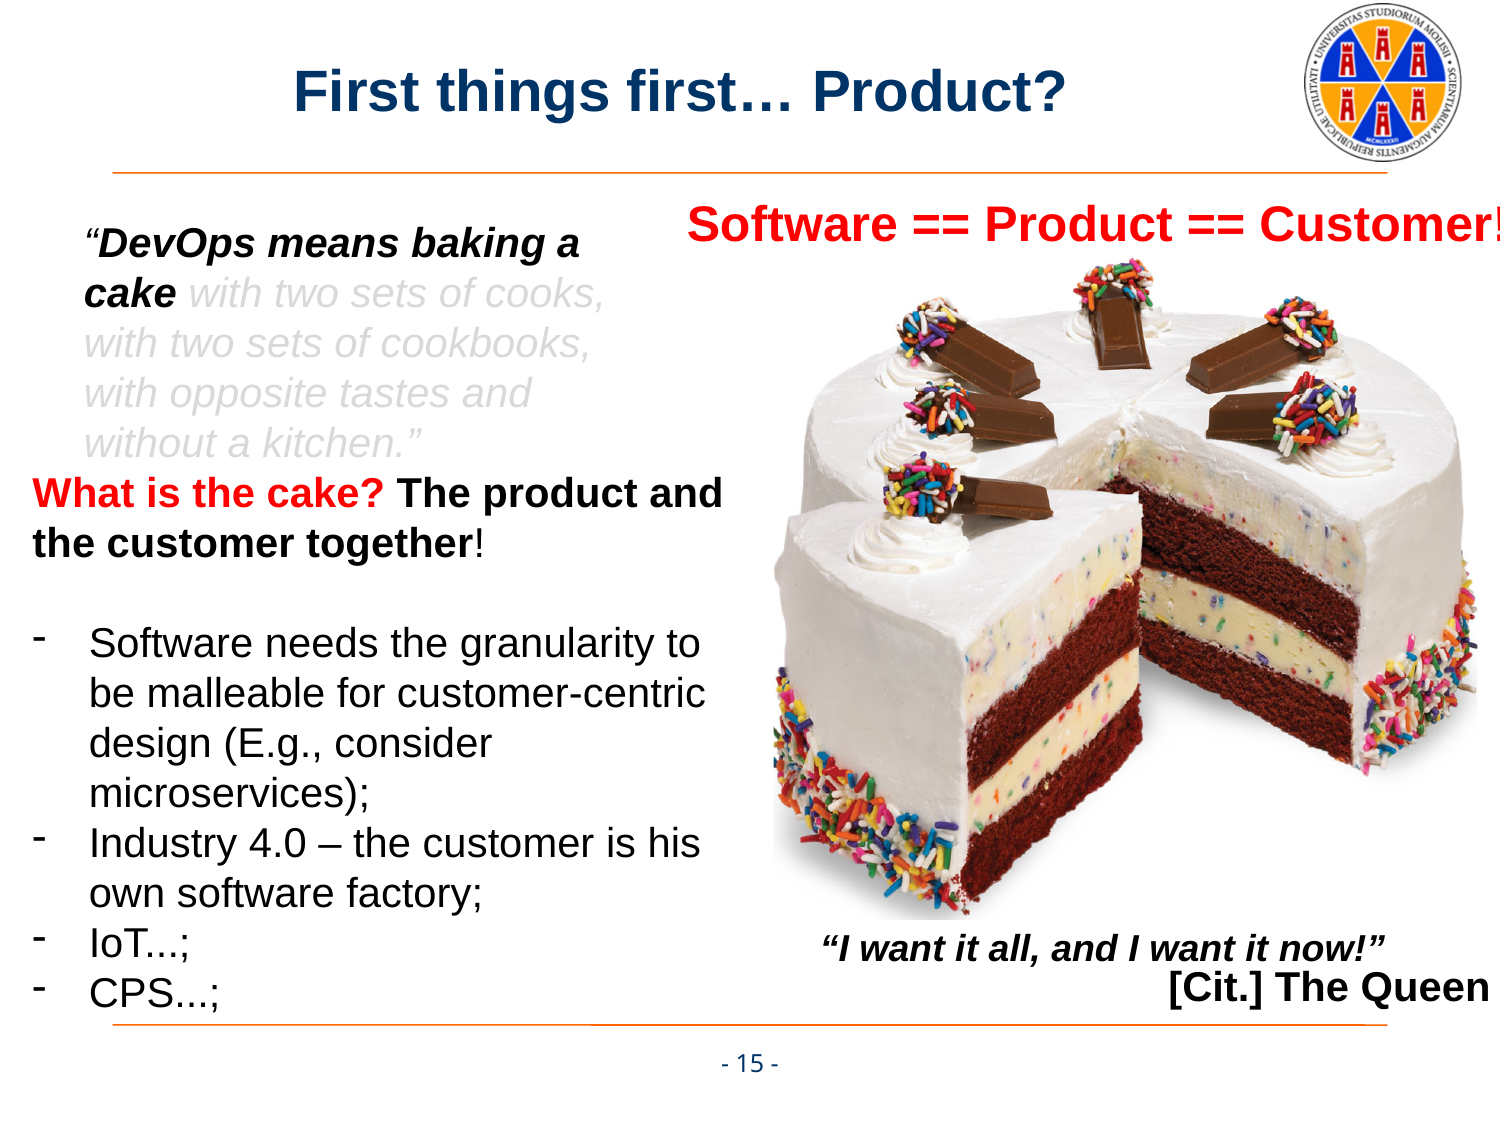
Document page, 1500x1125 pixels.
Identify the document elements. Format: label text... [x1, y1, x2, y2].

text_box [Cit.] The Queen [1153, 952, 1500, 1018]
text_box “I want it all, and I want it now!” [804, 928, 1401, 977]
picture [1269, 0, 1500, 166]
picture [773, 255, 1478, 920]
title First things first… Product? [278, 18, 1211, 157]
text_box Software == Product == Customer! [672, 184, 1500, 260]
text_box What is the cake? The product and the customer together! Software needs the granularity to be malleable for customer-centric design (E.g., consider microservices); Industry 4.0 – the customer is his own software factory; IoT...; CPS...; [17, 458, 774, 1024]
text_box “DevOps means baking a cake with two sets of cooks, with two sets of cookbooks, with opposite tastes and without a kitchen.” [0, 208, 656, 539]
slide_number - 15 - [670, 1039, 830, 1078]
